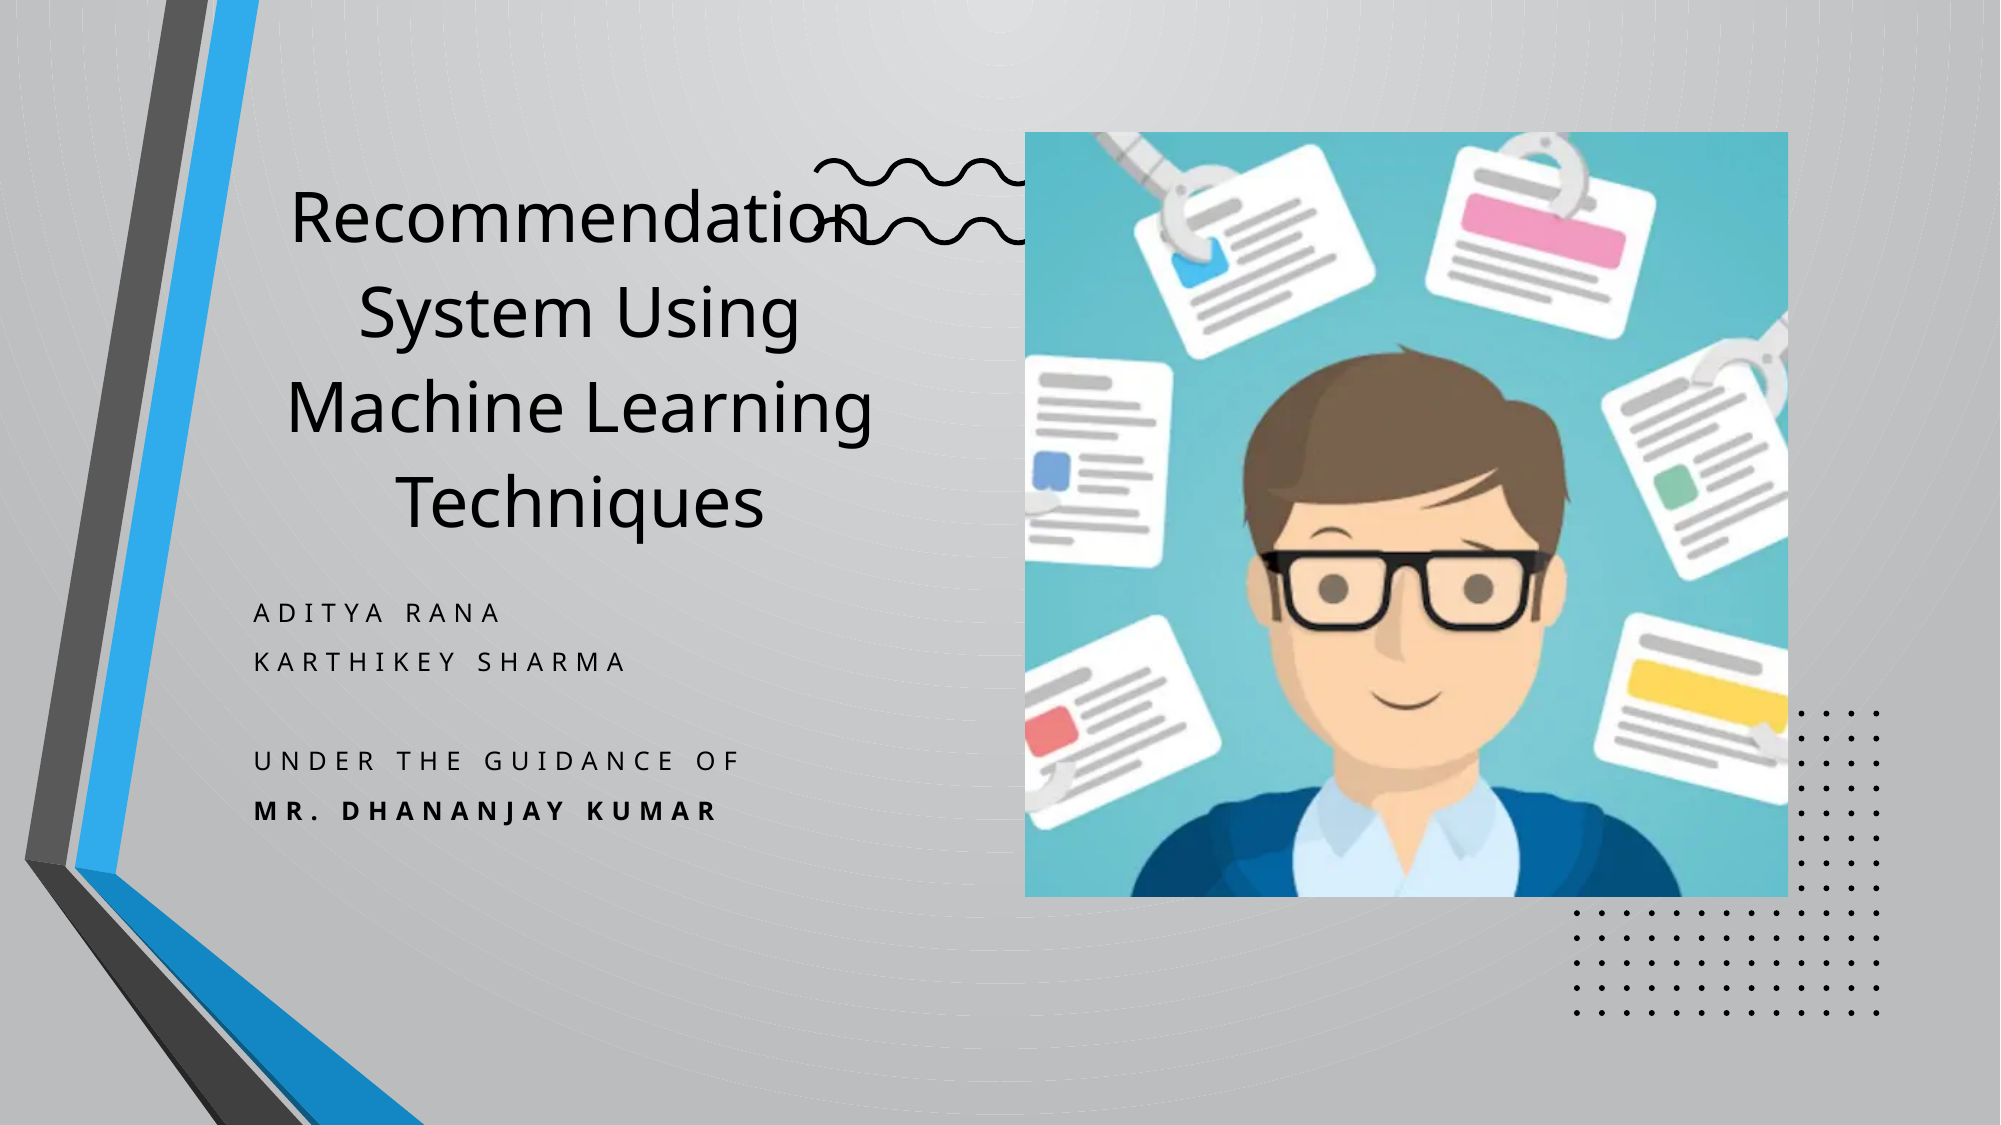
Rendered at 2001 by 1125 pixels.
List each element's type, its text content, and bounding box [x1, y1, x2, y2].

title Recommendation System Using Machine Learning Techniques [238, 157, 924, 549]
subtitle Aditya Rana Karthikey Sharma Under The guidance of MR. Dhananjay kumar [238, 579, 923, 844]
picture [1024, 131, 1789, 897]
